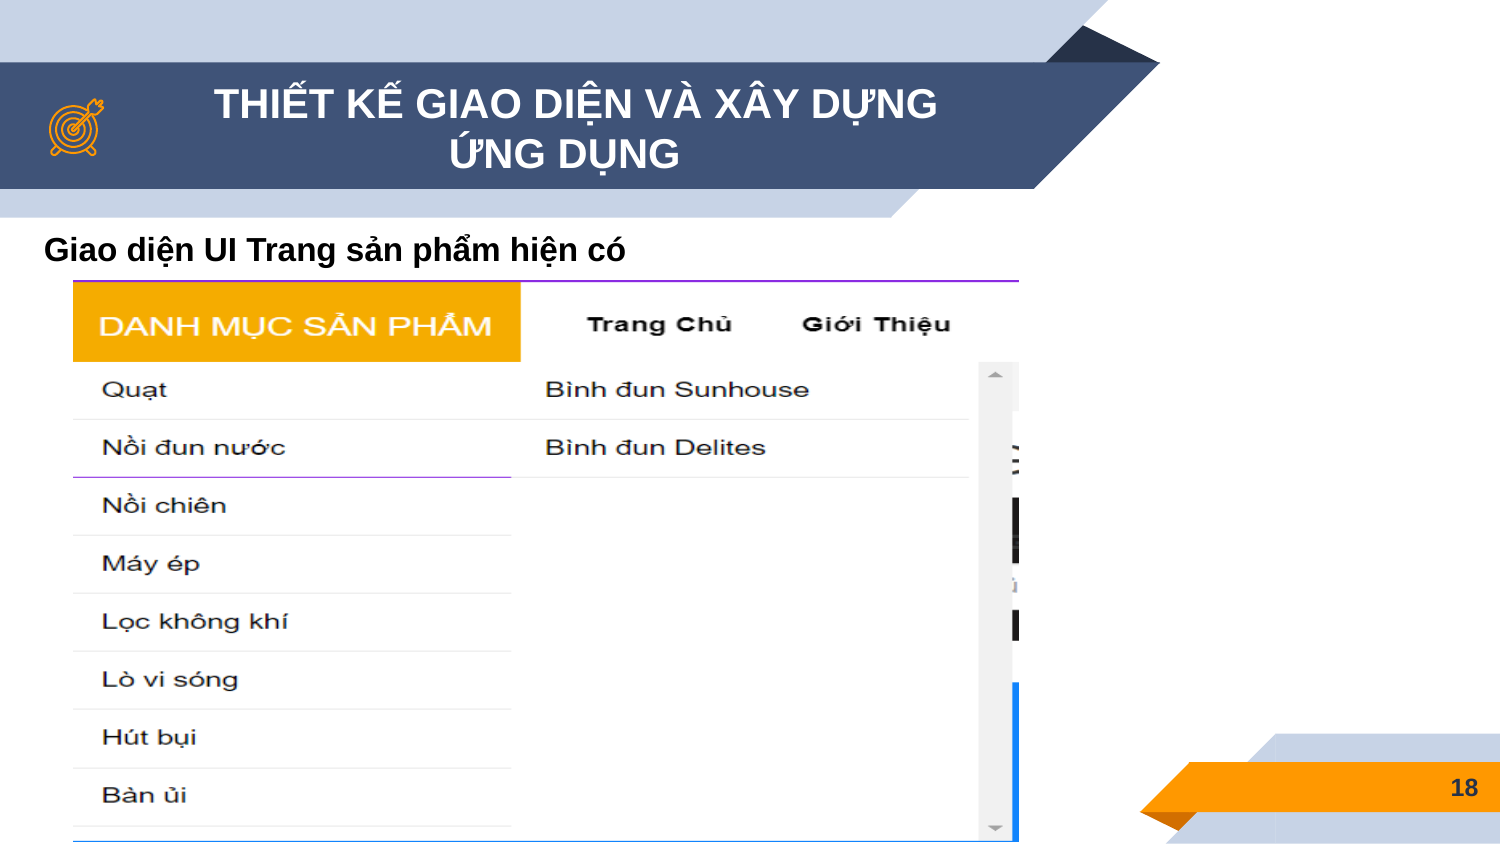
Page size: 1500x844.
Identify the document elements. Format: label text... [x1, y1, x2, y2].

slide_number 18 [1249, 760, 1494, 813]
picture [73, 279, 1019, 842]
text_box Giao diện UI Trang sản phẩm hiện có [28, 220, 875, 276]
title THIẾT KẾ GIAO DIỆN VÀ XÂY DỰNG ỨNG DỤNG [133, 64, 997, 190]
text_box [49, 99, 104, 156]
